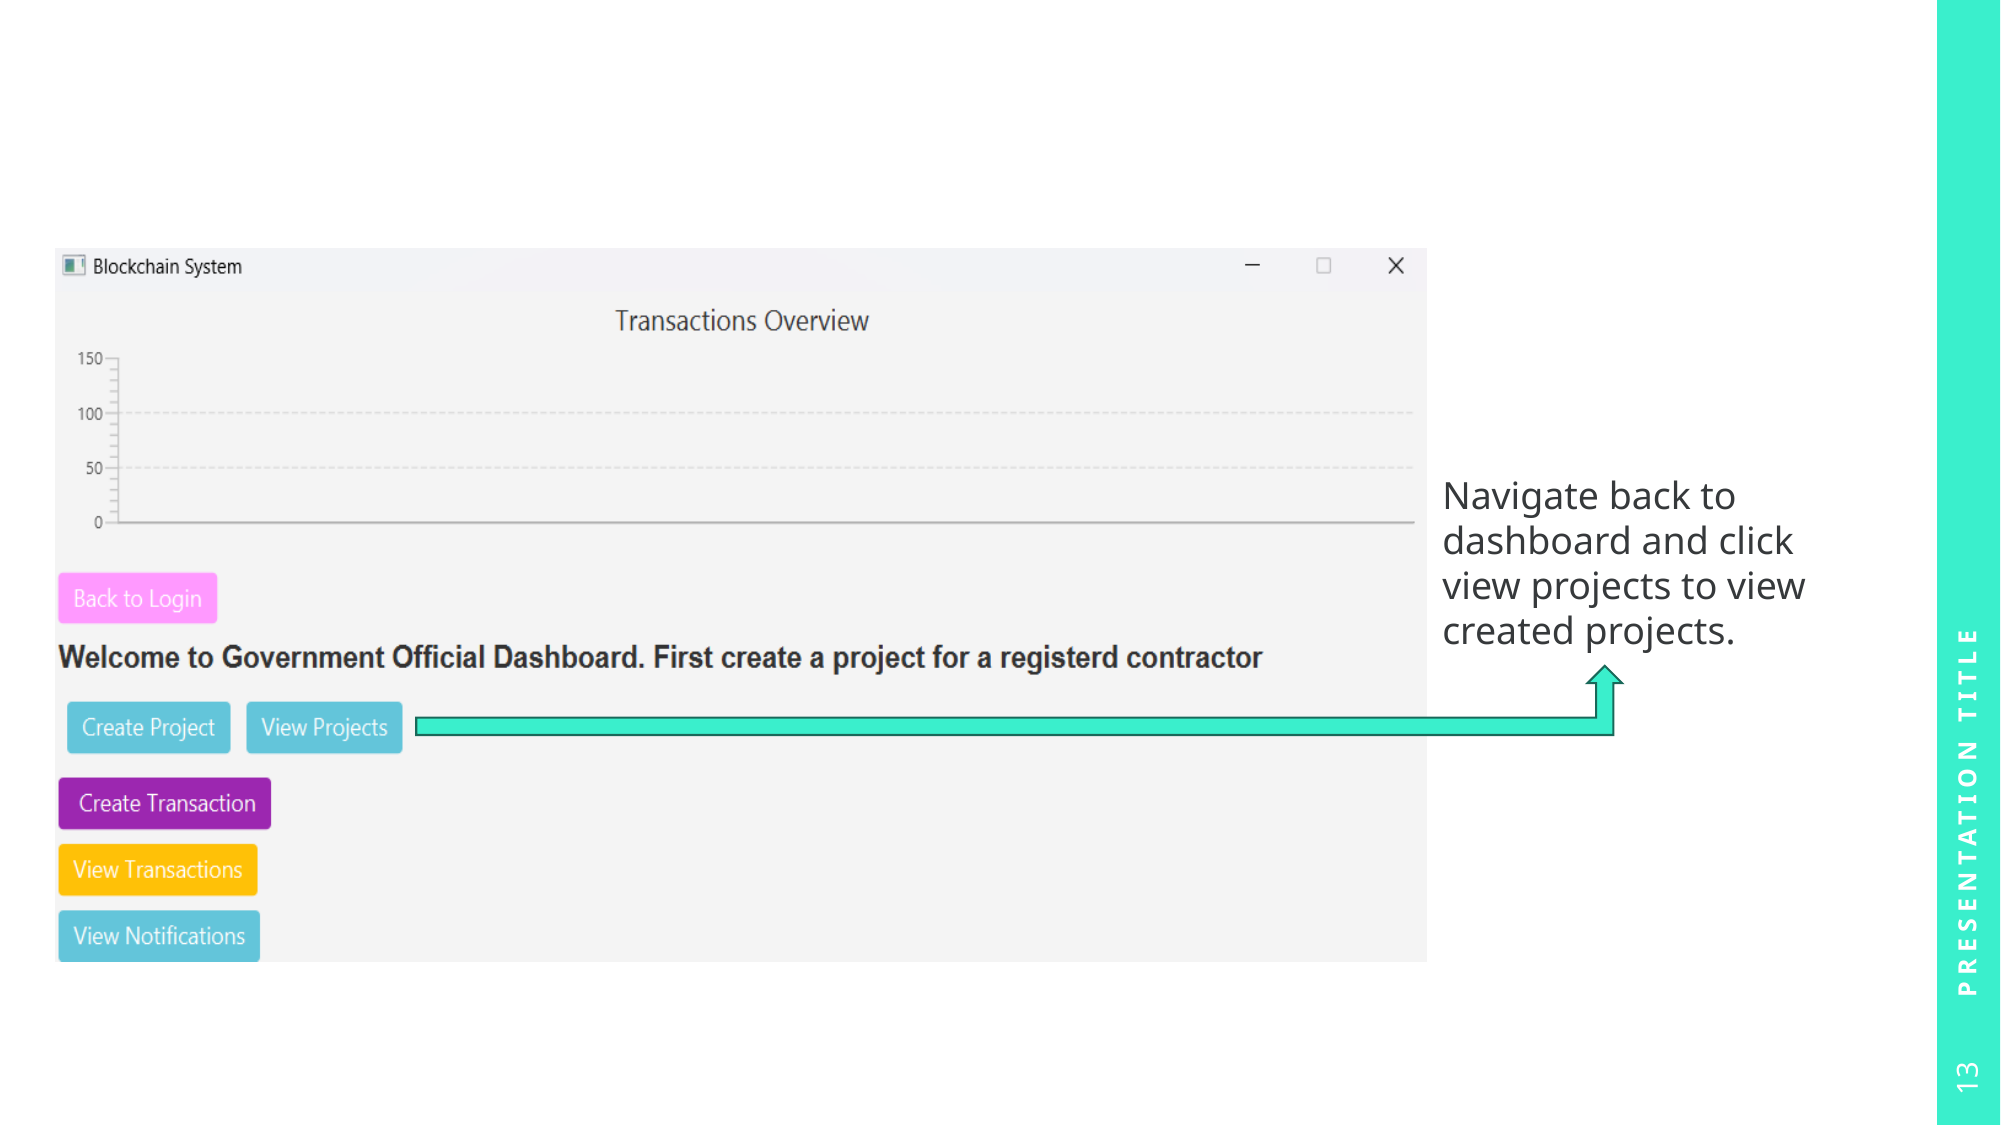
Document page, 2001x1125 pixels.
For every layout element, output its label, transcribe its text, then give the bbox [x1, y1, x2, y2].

text_box [1427, 664, 1625, 737]
text_box Navigate back to dashboard and click view projects to view created projects. [1427, 464, 1865, 660]
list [55, 248, 1427, 962]
slide_number 13 [1937, 1032, 2000, 1125]
footer Presentation Title [1937, 0, 2000, 1032]
